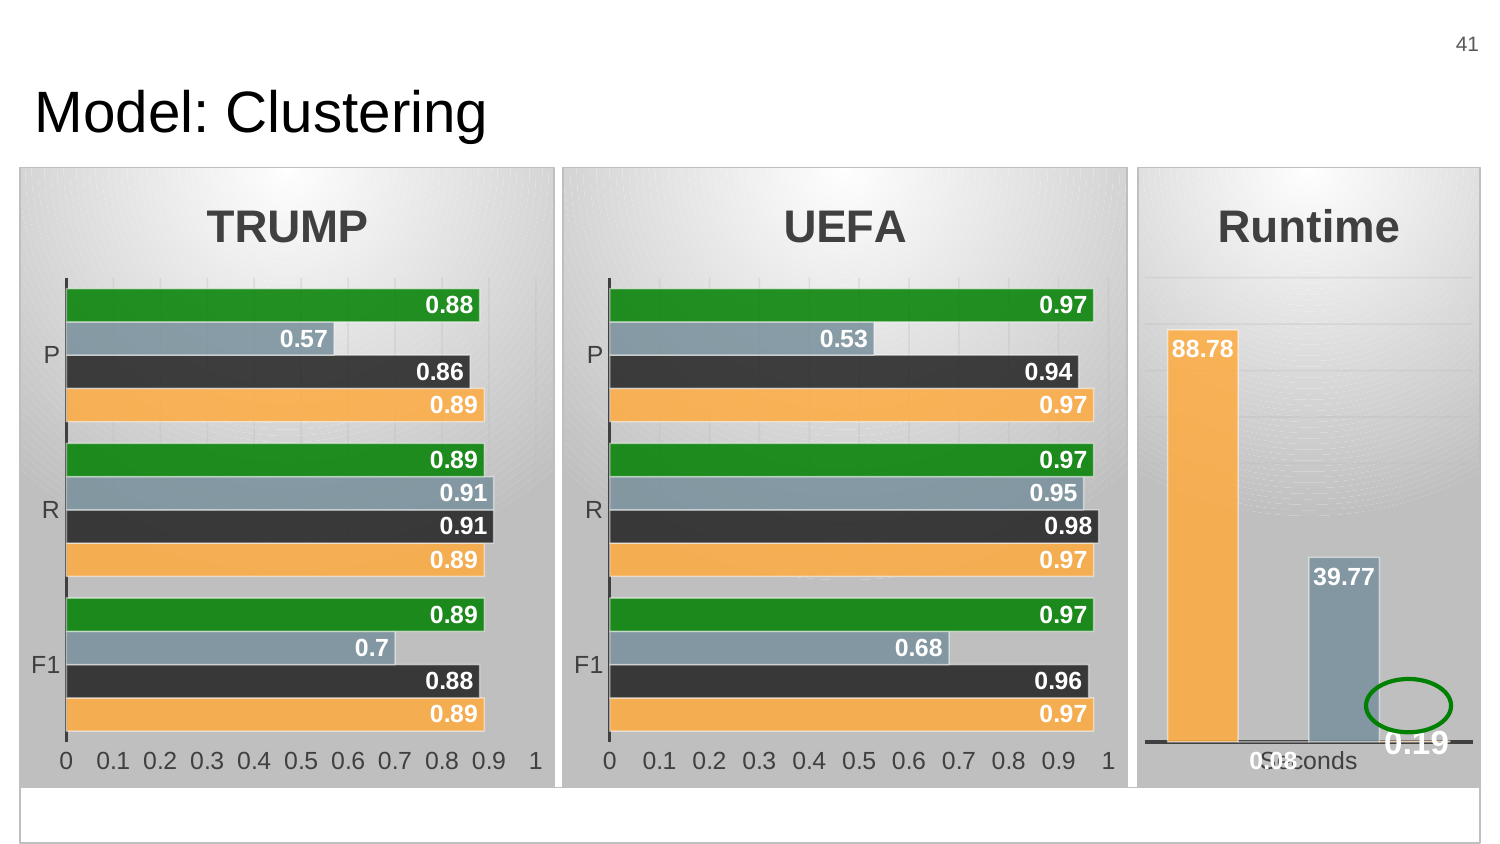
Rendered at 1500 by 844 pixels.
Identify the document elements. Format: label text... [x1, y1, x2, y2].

slide_number 41 [1403, 10, 1494, 76]
chart [19, 166, 1481, 844]
title Model: Clustering [19, 58, 1418, 153]
